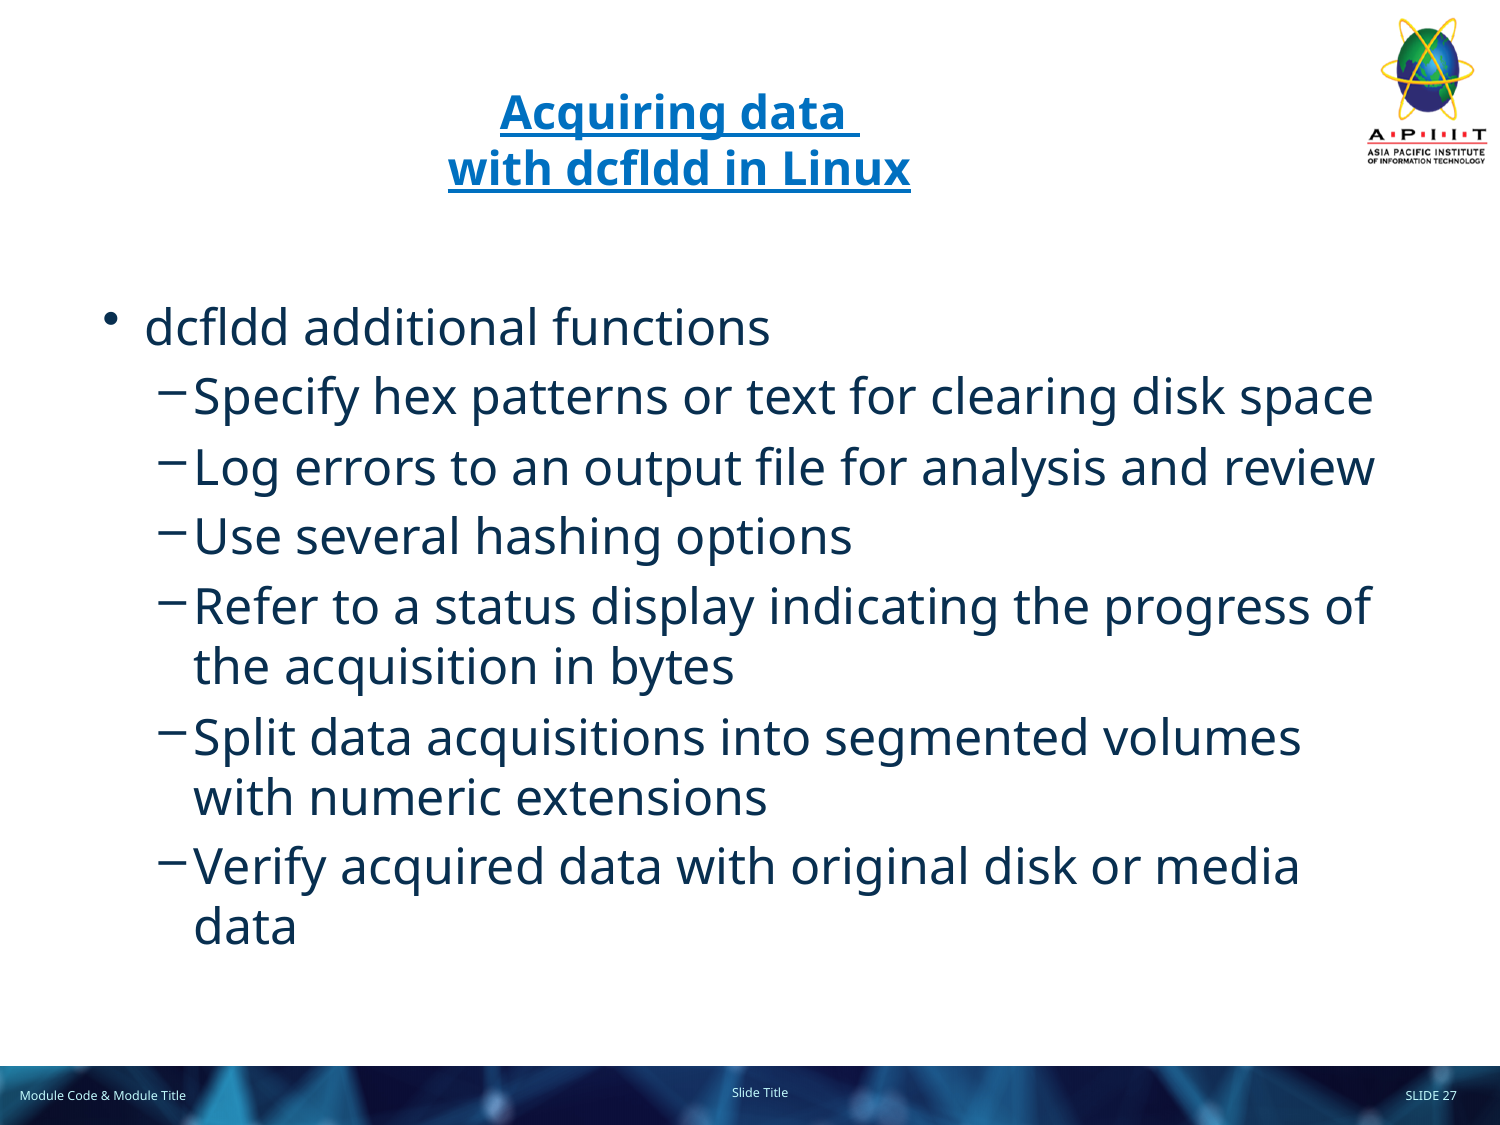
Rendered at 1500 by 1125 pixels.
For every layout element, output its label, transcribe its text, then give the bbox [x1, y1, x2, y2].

title Acquiring data with dcfldd in Linux [36, 45, 1323, 233]
picture [1353, 0, 1500, 182]
list dcfldd additional functions Specify hex patterns or text for clearing disk space Log errors to an output file for analysis and review Use several hashing options Refer to a status display indicating the progress of the acquisition in bytes Split data acquisitions into segmented volumes with numeric extensions Verify acquired data with original disk or media data [87, 287, 1413, 988]
picture [0, 1066, 1500, 1125]
